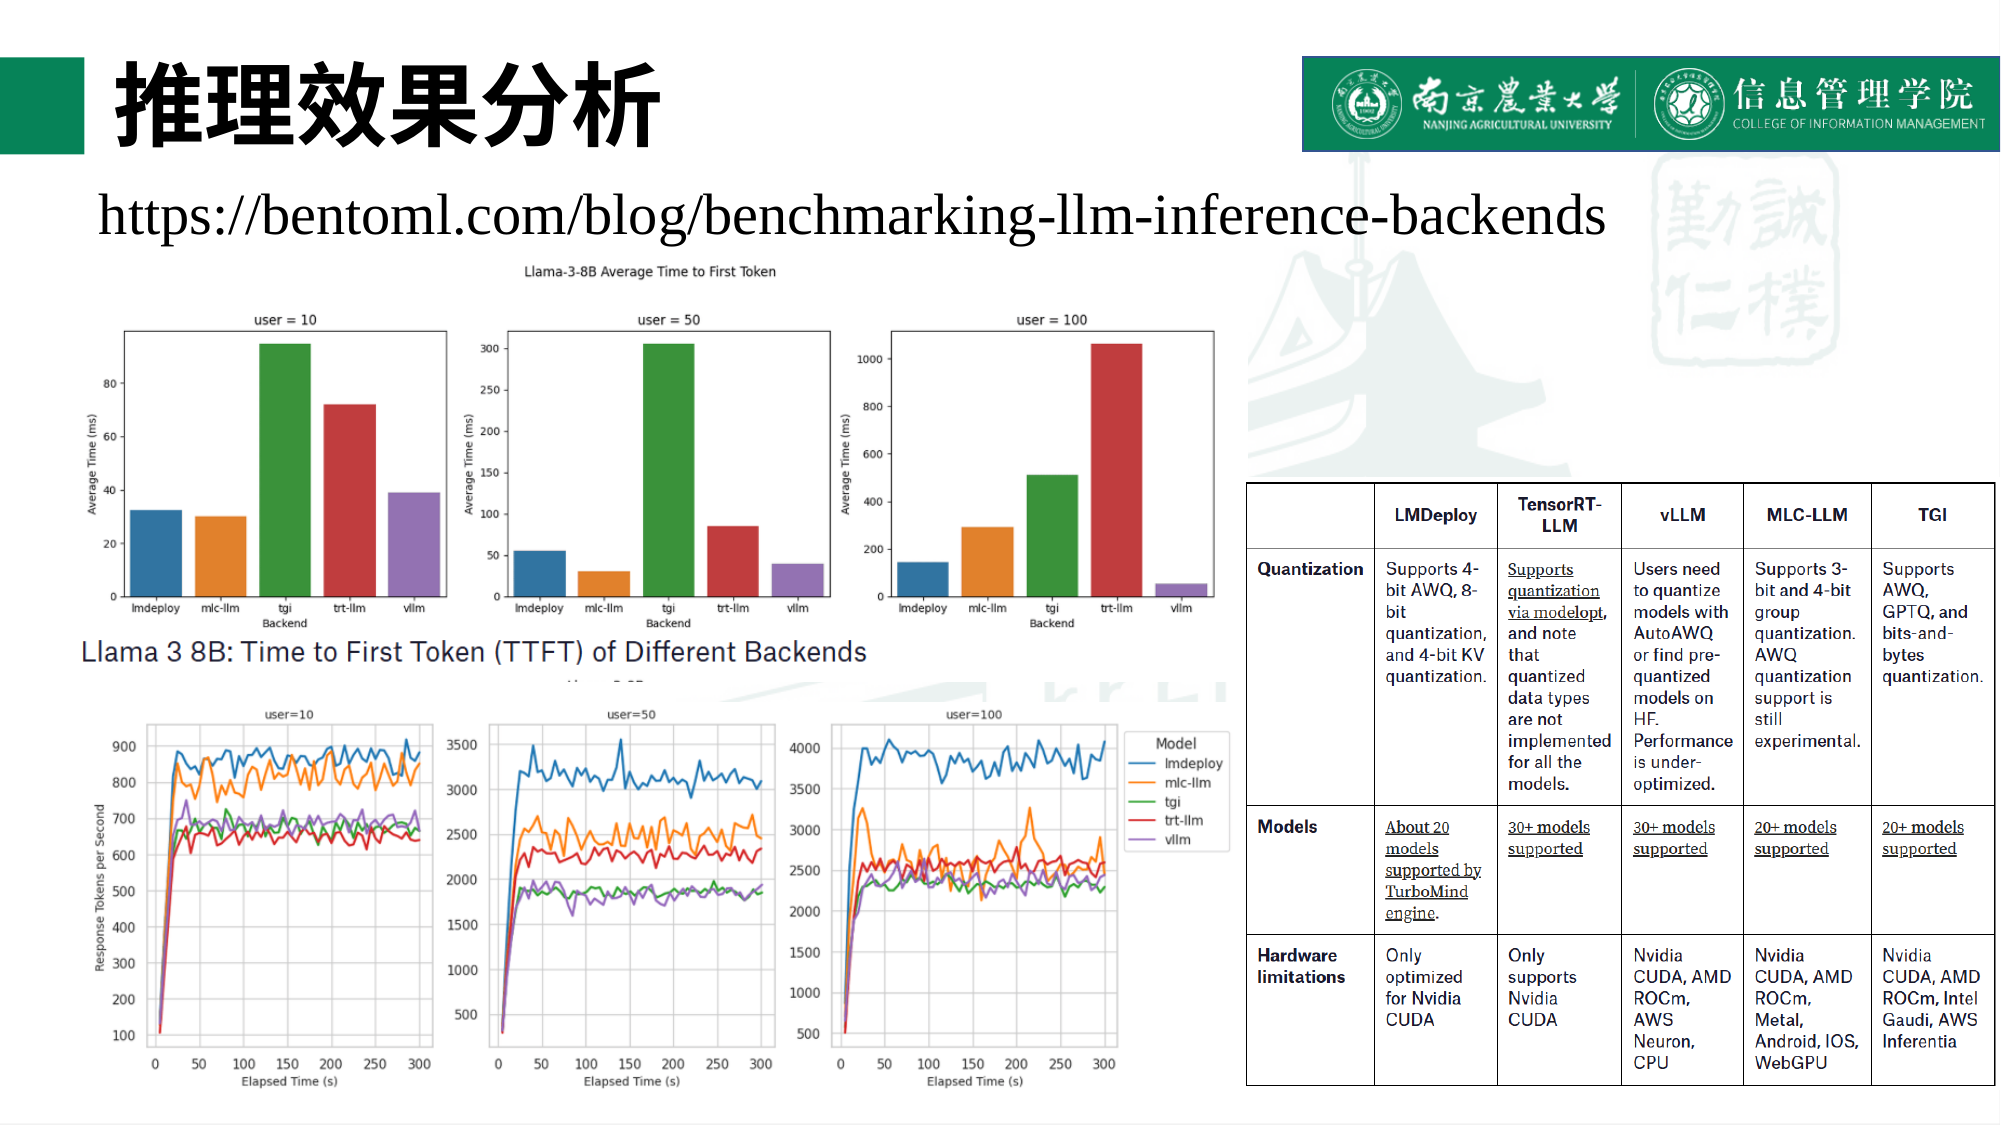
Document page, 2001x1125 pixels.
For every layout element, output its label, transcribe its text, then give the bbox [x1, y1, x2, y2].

picture [1332, 68, 1985, 140]
picture [50, 259, 2000, 1090]
text_box https://bentoml.com/blog/benchmarking-llm-inference-backends [84, 168, 1825, 260]
title 推理效果分析 [98, 32, 1248, 168]
